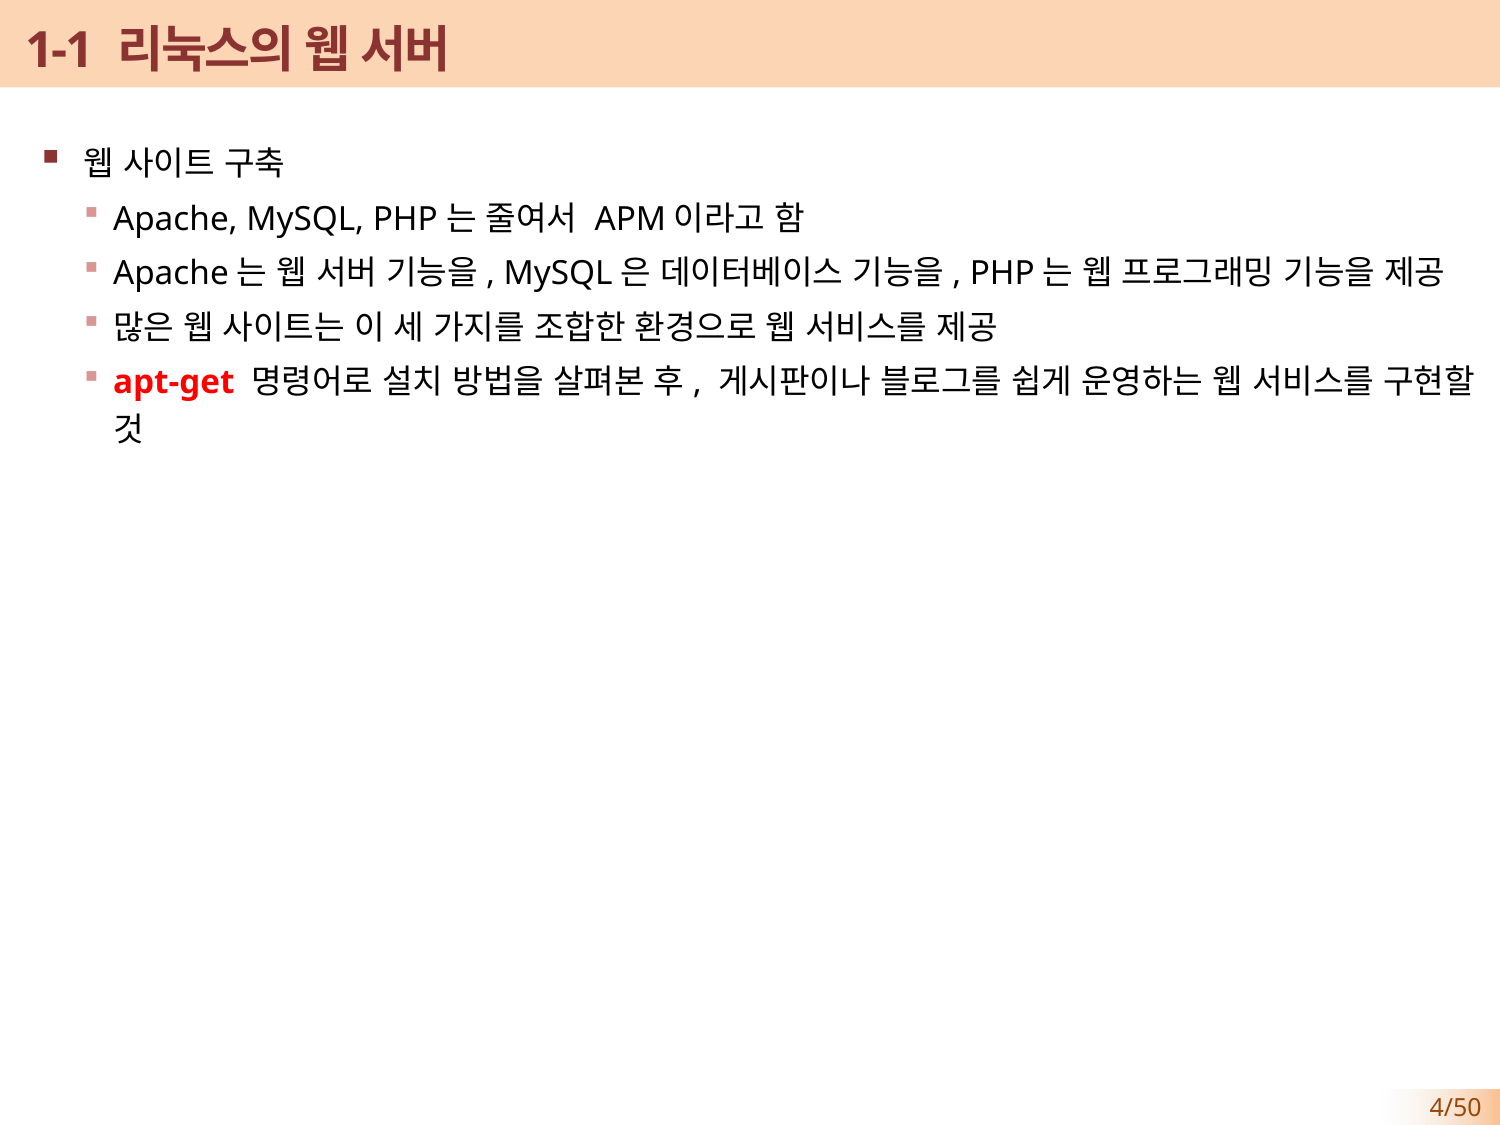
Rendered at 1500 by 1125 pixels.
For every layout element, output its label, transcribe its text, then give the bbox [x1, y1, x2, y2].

title 1-1 리눅스의 웹 서버 [10, 8, 1260, 87]
list 웹 사이트 구축 Apache, MySQL, PHP는 줄여서 APM이라고 함 Apache는 웹 서버 기능을, MySQL은 데이터베이스 기능을, PHP는 웹 프로그래밍 기능을 제공 많은 웹 사이트는 이 세 가지를 조합한 환경으로 웹 서비스를 제공 apt-get 명령어로 설치 방법을 살펴본 후, 게시판이나 블로그를 쉽게 운영하는 웹 서비스를 구현할 것 [10, 126, 1500, 1057]
